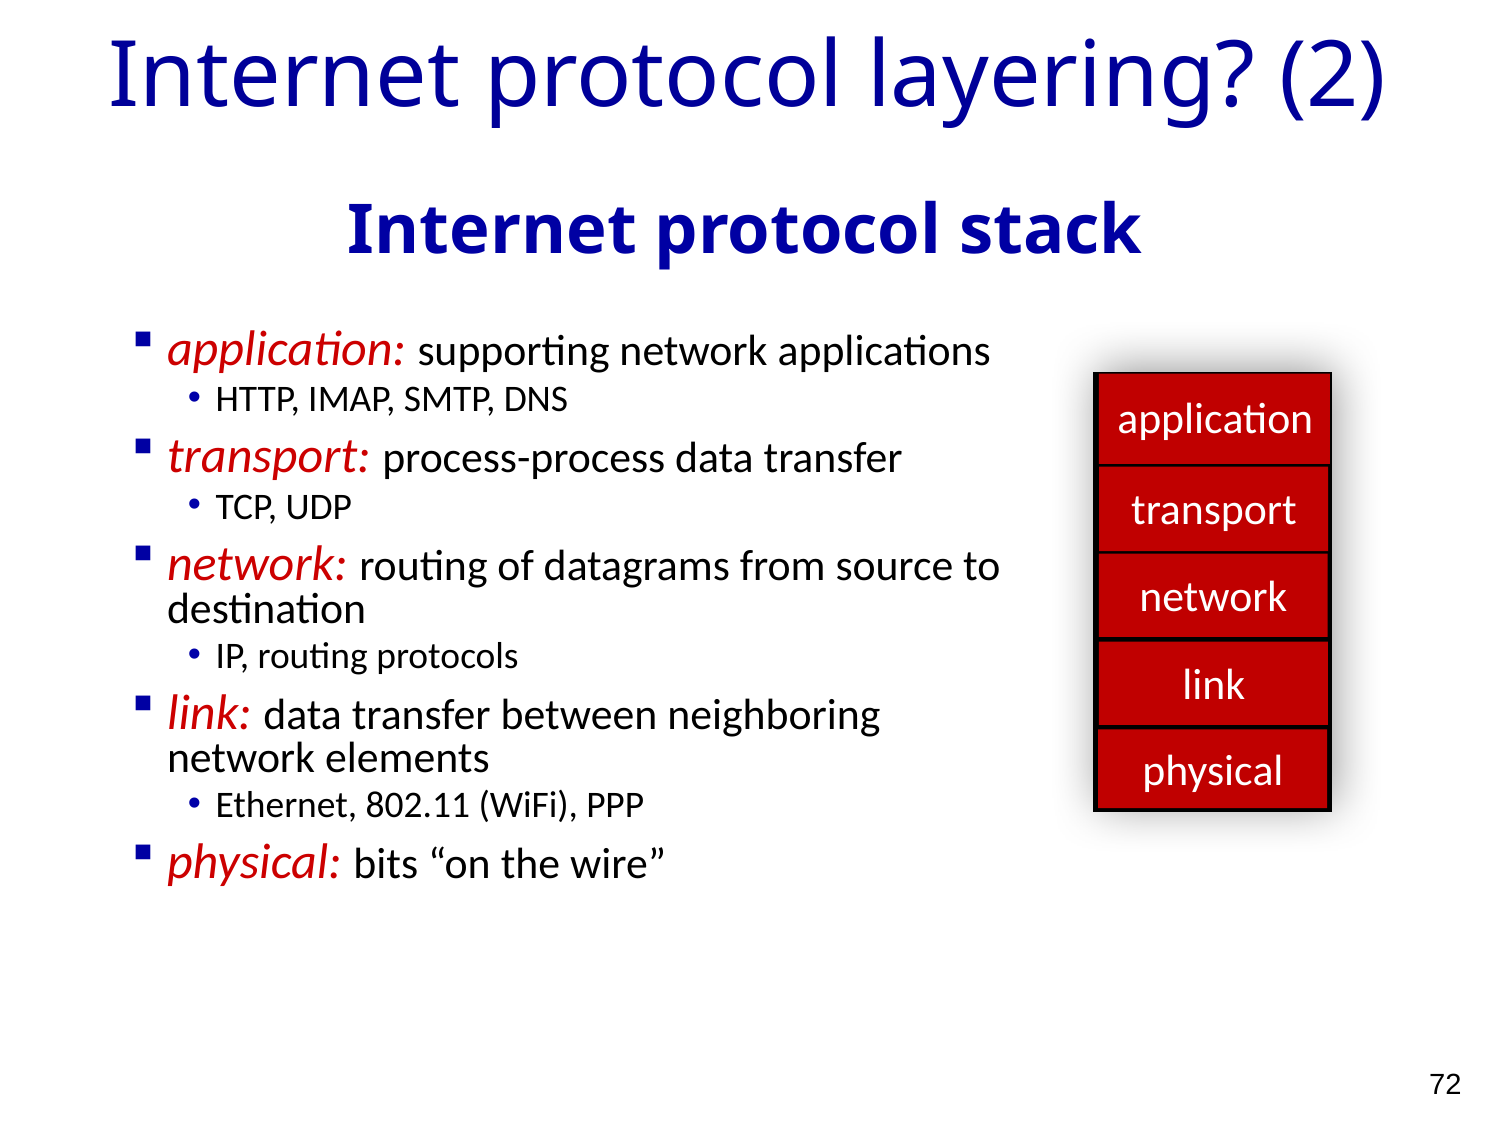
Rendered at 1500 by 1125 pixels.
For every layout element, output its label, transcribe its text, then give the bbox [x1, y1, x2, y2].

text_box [1098, 641, 1328, 725]
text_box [1098, 553, 1328, 638]
slide_number 72 [1365, 1060, 1477, 1106]
text_box application: supporting network applications HTTP, IMAP, SMTP, DNS transport: process-process data transfer TCP, UDP network: routing of datagrams from source to destination IP, routing protocols link: data transfer between neighboring network elements Ethernet, 802.11 (WiFi), PPP physical: bits “on the wire” [120, 321, 1027, 928]
title Internet protocol stack [19, 176, 1472, 287]
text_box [1098, 373, 1330, 465]
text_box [1099, 466, 1329, 552]
text_box Internet protocol layering? (2) [19, 19, 1477, 120]
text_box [1098, 729, 1328, 809]
